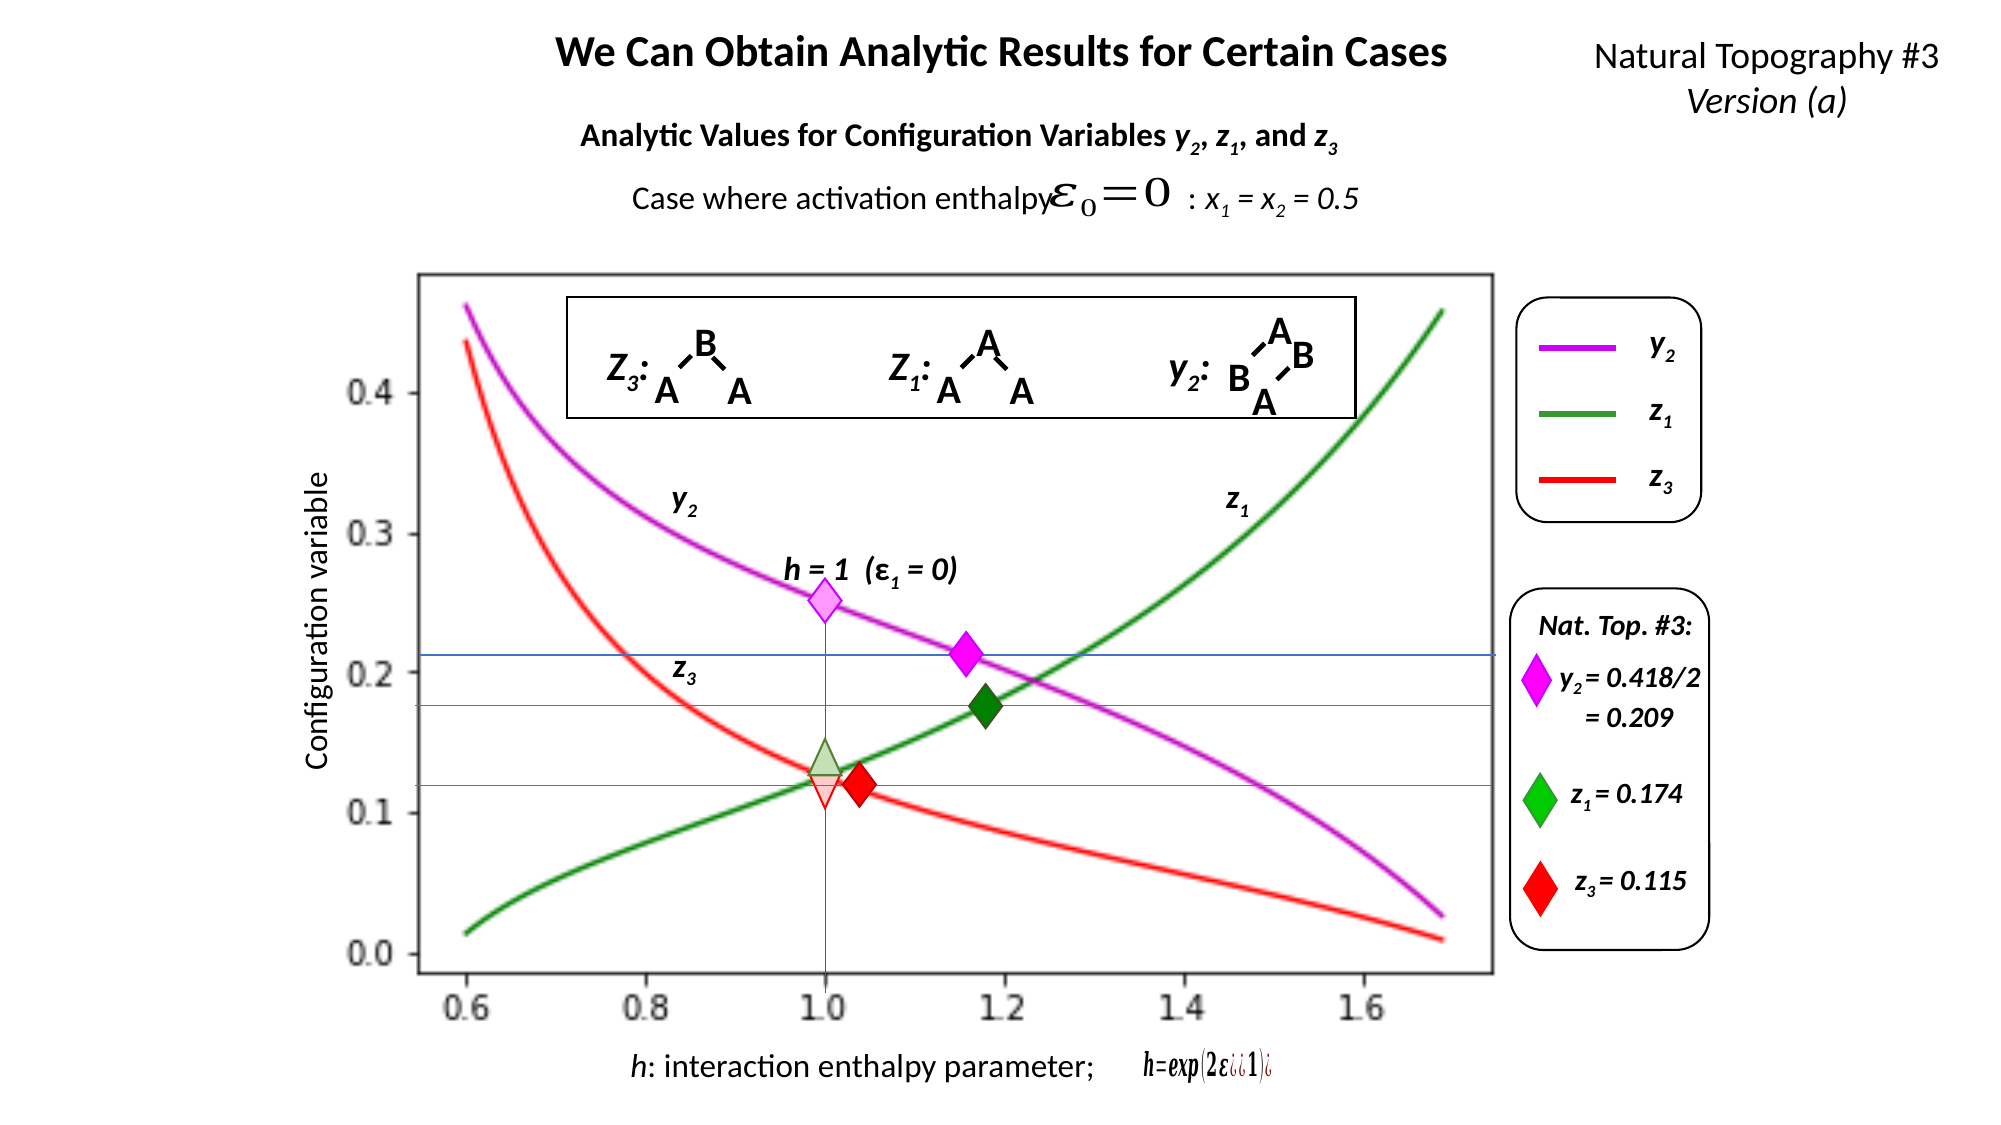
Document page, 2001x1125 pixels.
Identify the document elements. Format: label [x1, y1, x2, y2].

text_box [617, 168, 1374, 229]
text_box [1579, 24, 1955, 129]
text_box [1516, 297, 1702, 523]
text_box [540, 15, 1464, 83]
text_box [286, 242, 1719, 1092]
text_box [565, 106, 1353, 167]
